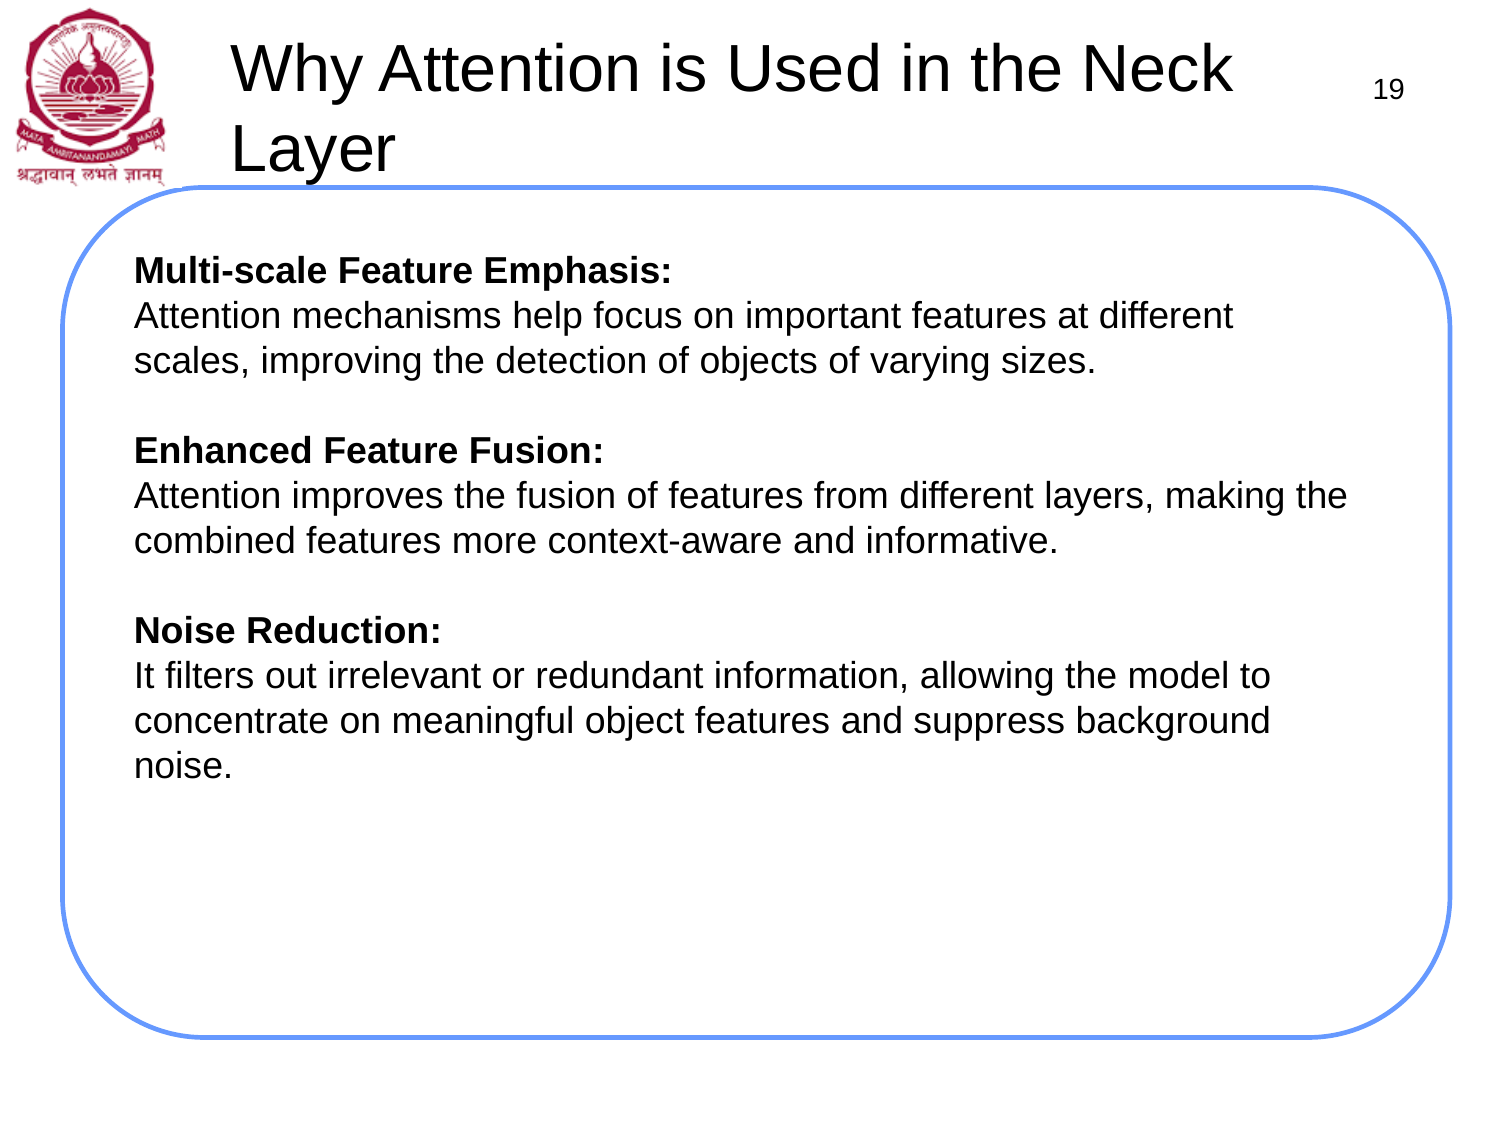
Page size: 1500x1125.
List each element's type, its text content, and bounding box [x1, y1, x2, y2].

slide_number 19 [1364, 62, 1413, 730]
picture [0, 6, 182, 188]
text_box Multi-scale Feature Emphasis: Attention mechanisms help focus on important features at different scales, improving the detection of objects of varying sizes. Enhanced Feature Fusion: Attention improves the fusion of features from different layers, making the combined features more context-aware and informative. Noise Reduction: It filters out irrelevant or redundant information, allowing the model to concentrate on meaningful object features and suppress background noise. [118, 239, 1365, 839]
text_box Why Attention is Used in the Neck Layer [223, 17, 1392, 193]
